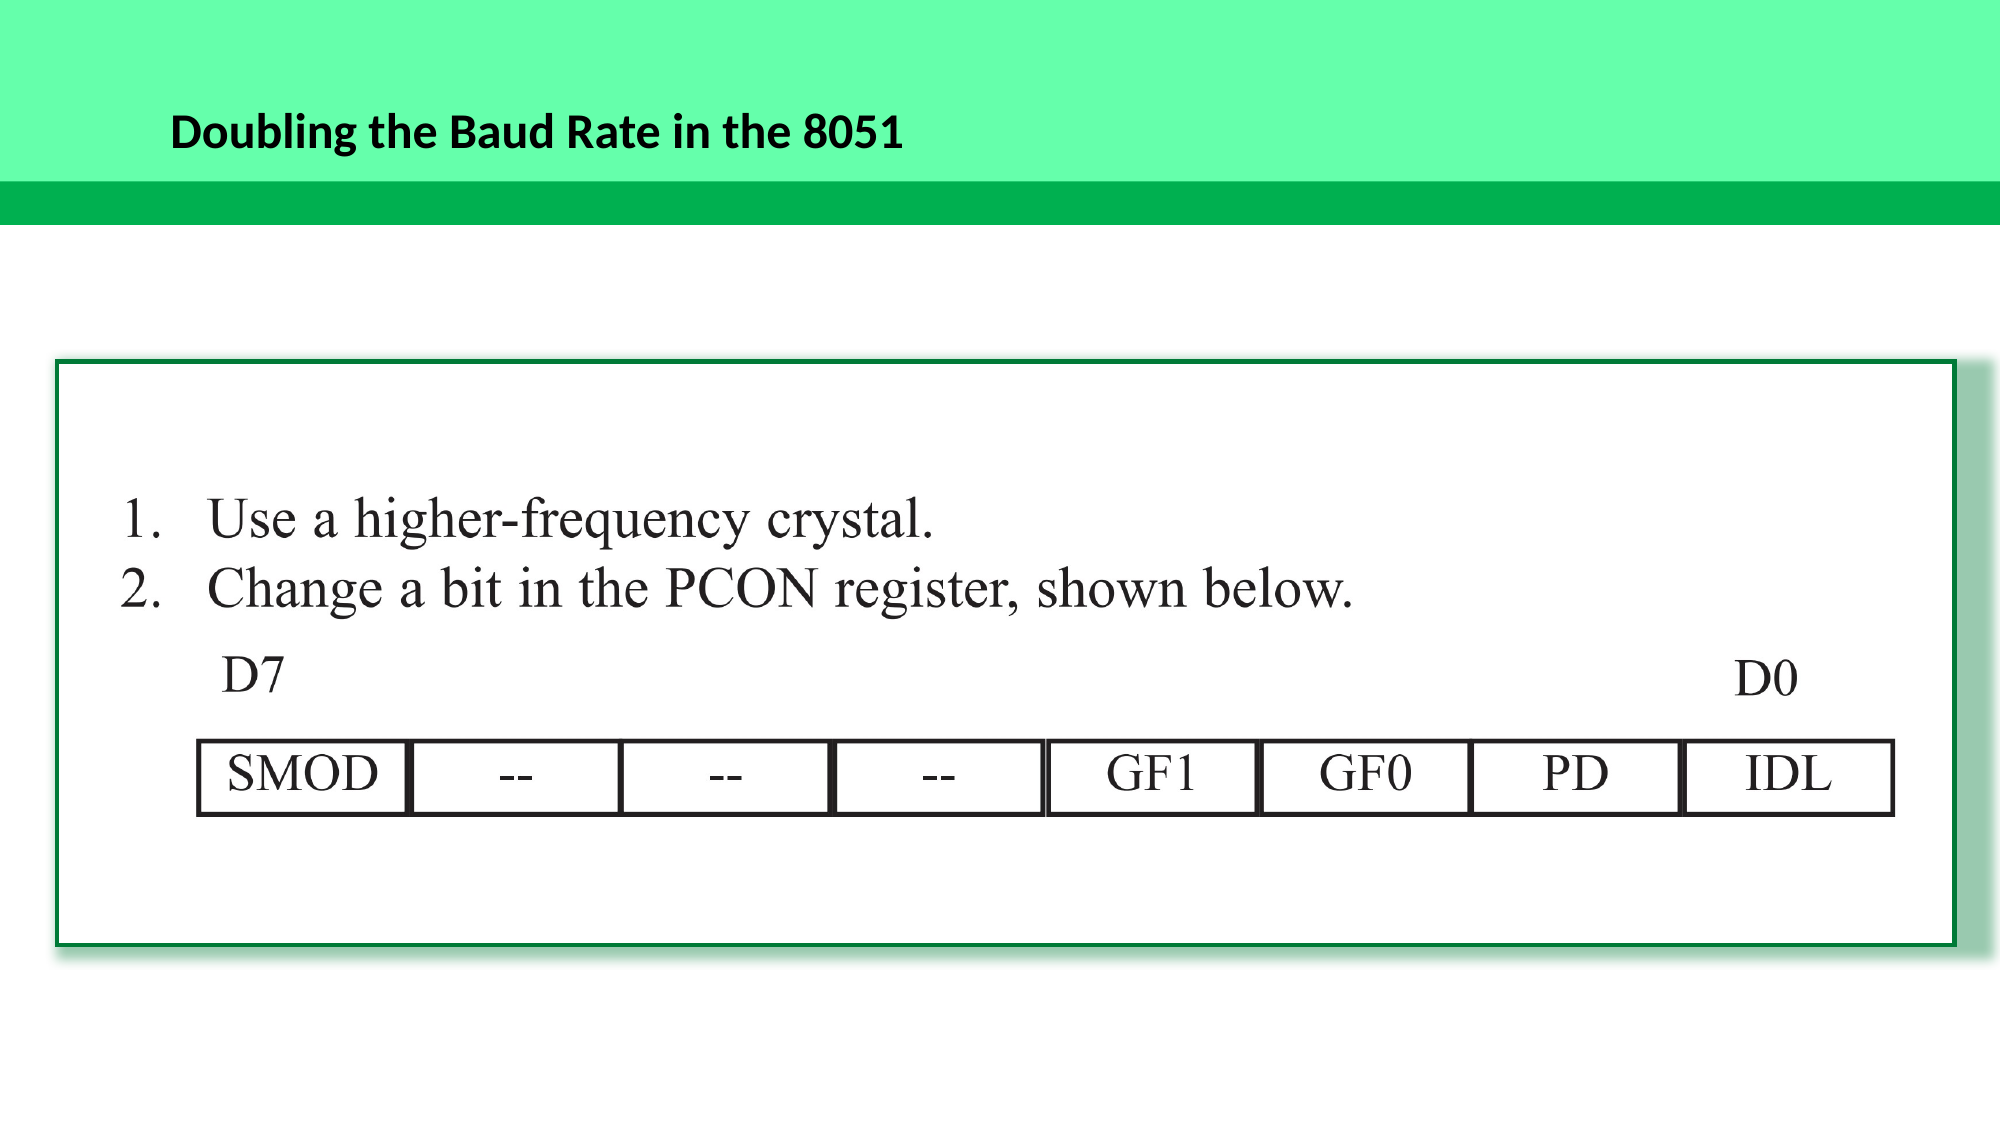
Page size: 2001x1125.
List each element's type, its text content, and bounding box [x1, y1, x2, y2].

text_box [0, 182, 2000, 226]
text_box Doubling the Baud Rate in the 8051 [155, 90, 1427, 166]
text_box [0, 0, 2000, 182]
picture [100, 476, 1900, 831]
text_box [56, 361, 1956, 946]
